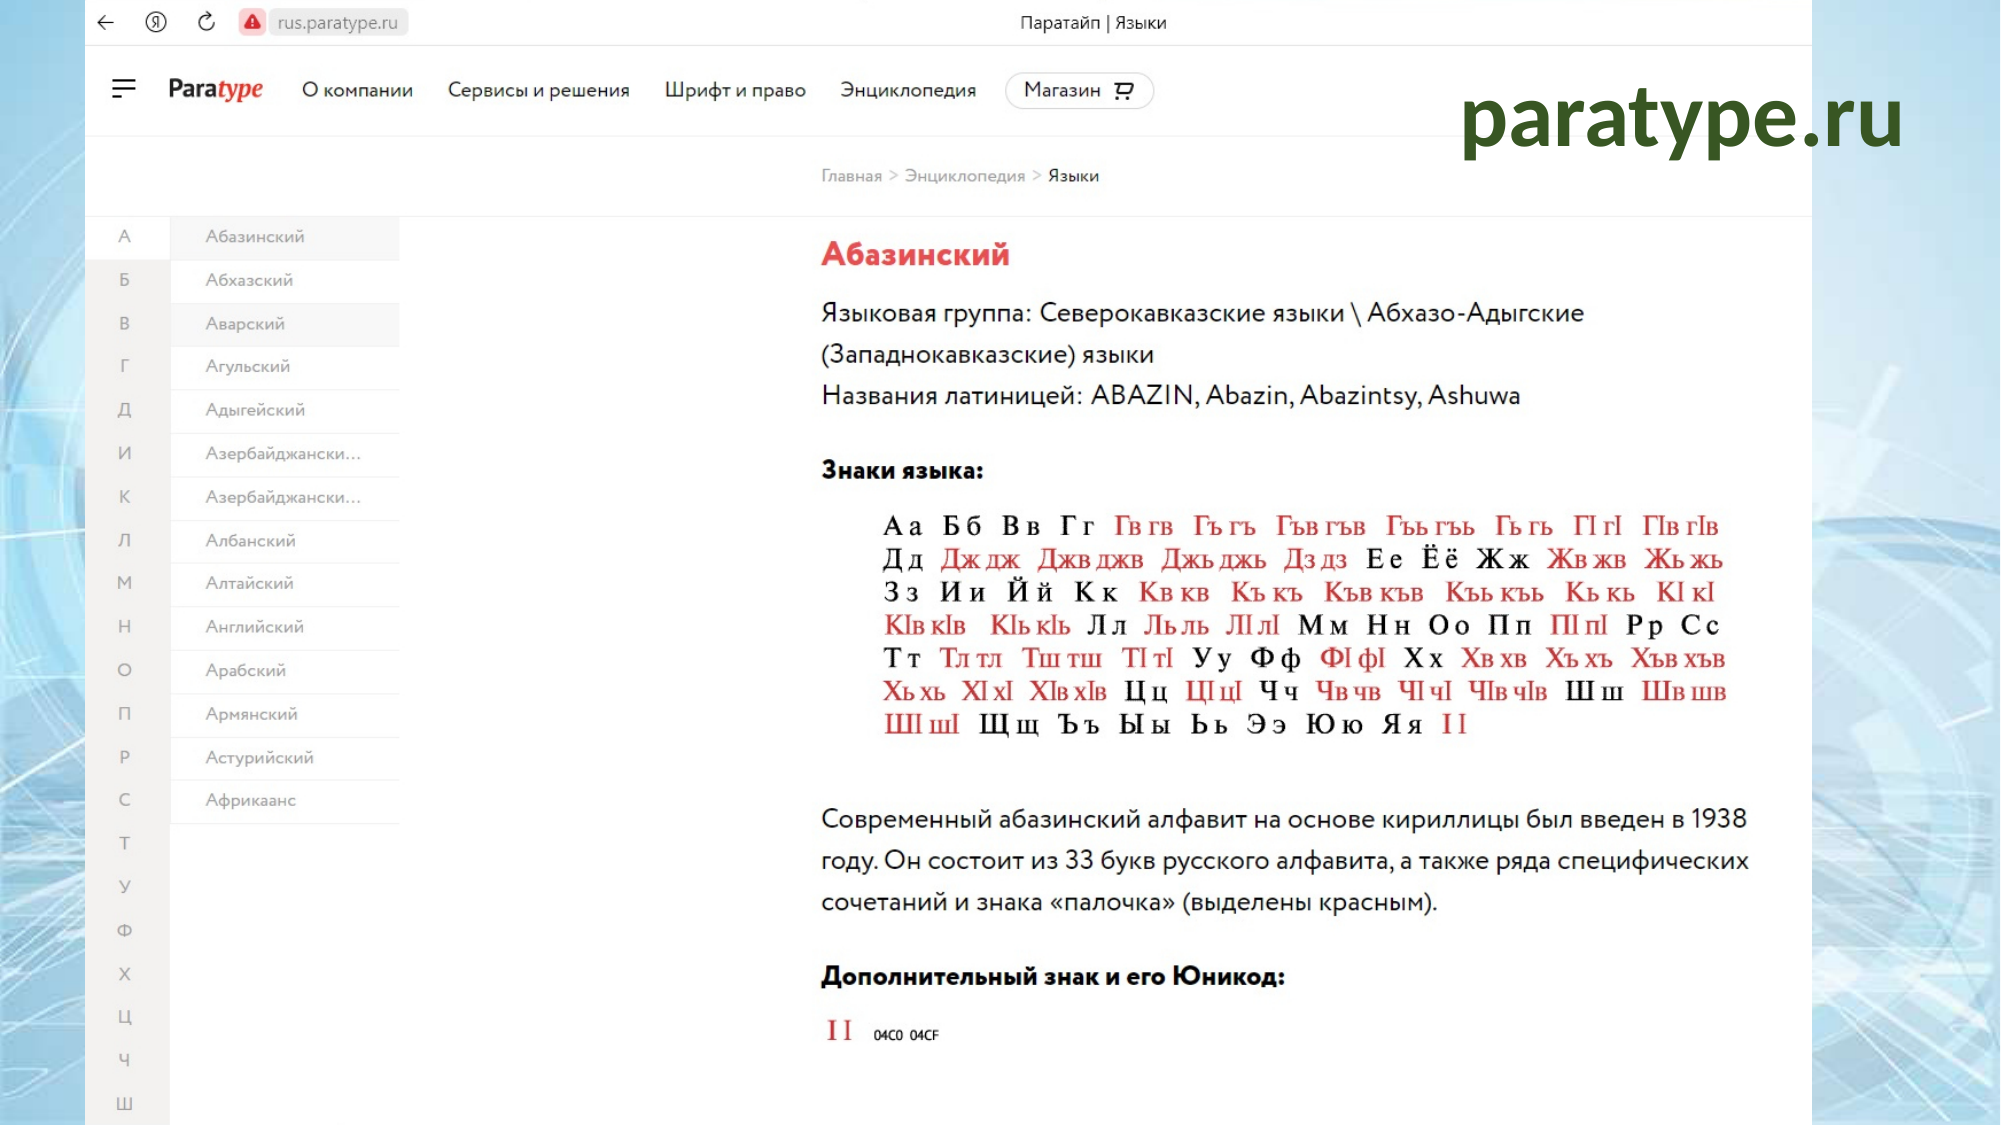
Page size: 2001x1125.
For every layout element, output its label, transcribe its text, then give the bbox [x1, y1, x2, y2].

text_box paratype.ru [1812, 47, 1932, 172]
picture [0, 0, 2001, 1125]
